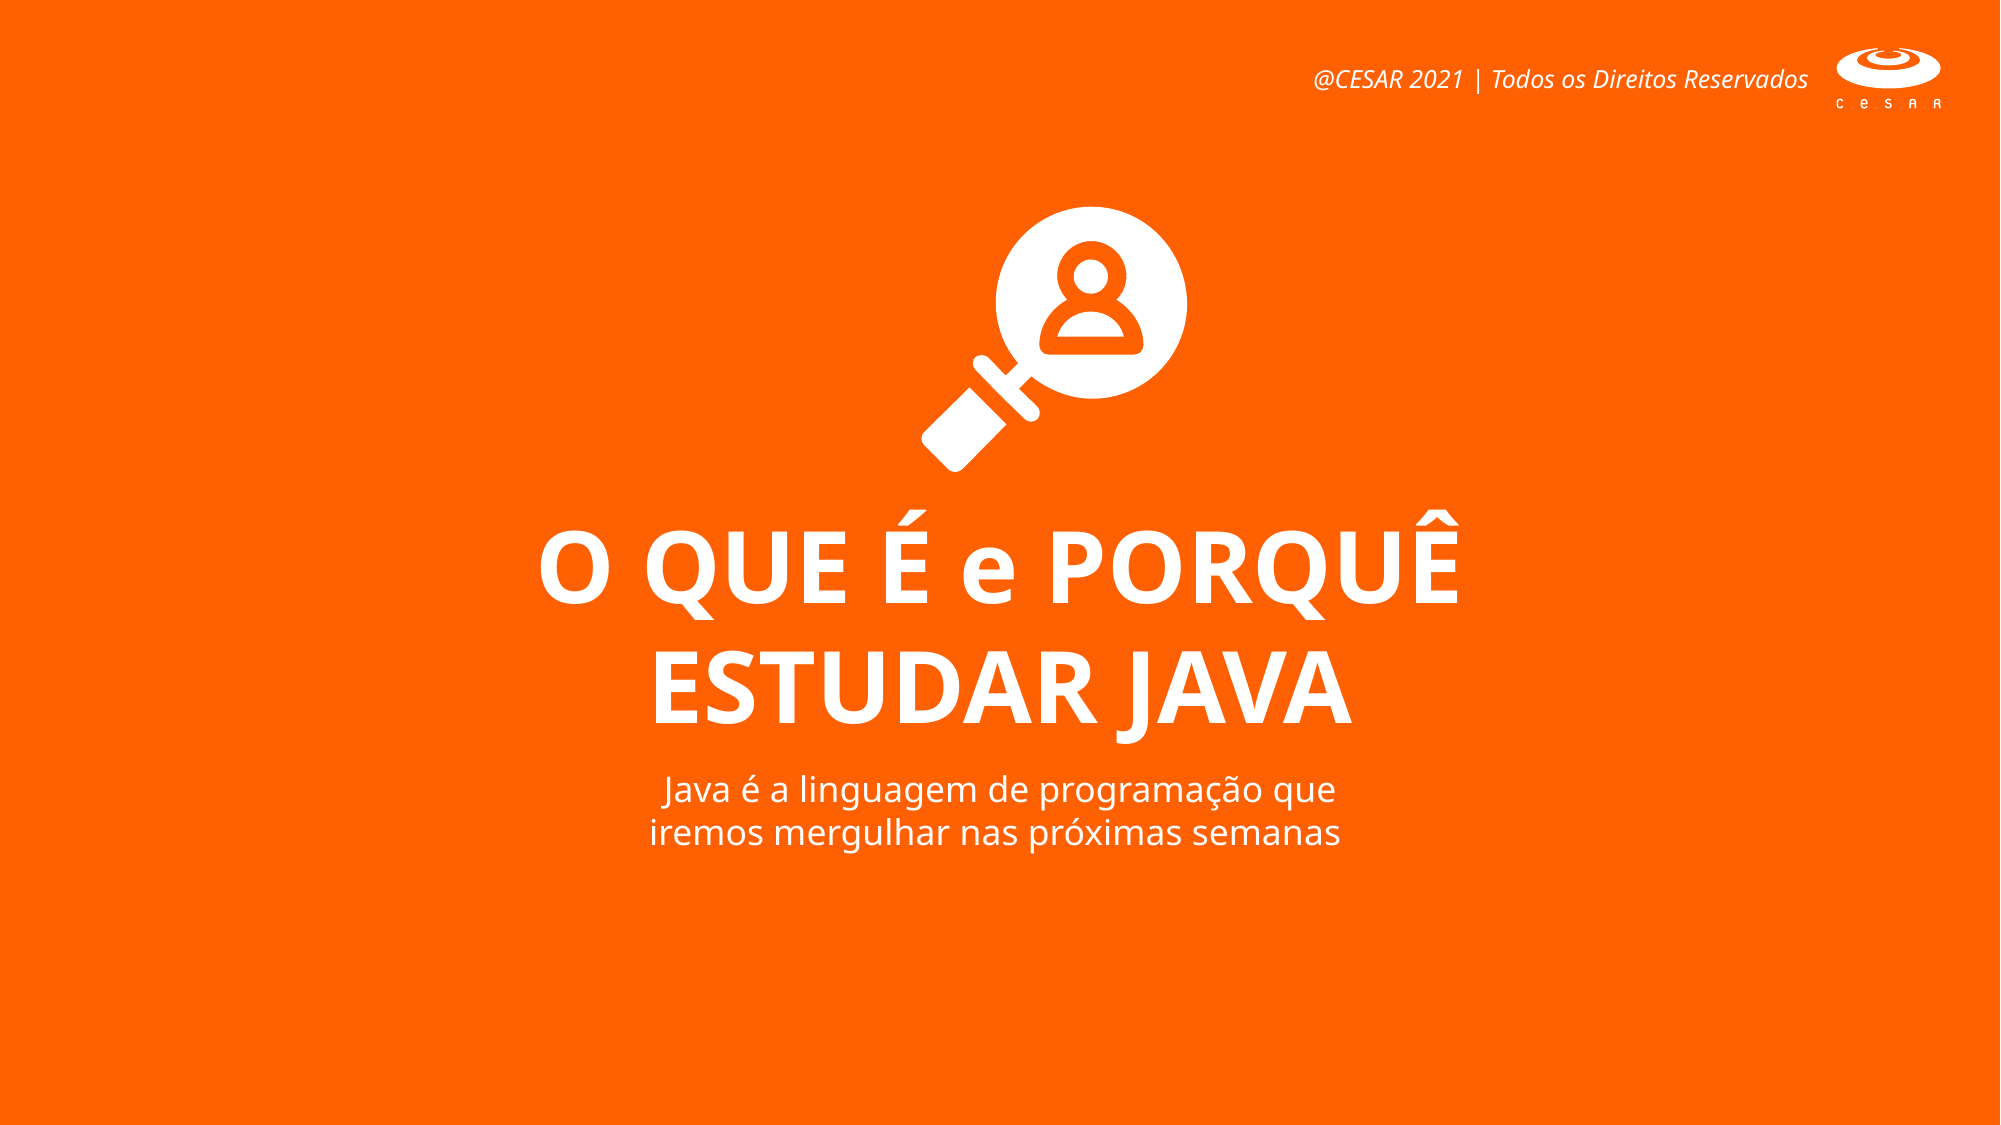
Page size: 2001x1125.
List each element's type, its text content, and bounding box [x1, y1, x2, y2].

text_box O QUE É e PORQUÊ ESTUDAR JAVA [371, 639, 1629, 764]
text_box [1294, 47, 1941, 120]
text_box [920, 206, 1188, 473]
text_box [0, 0, 2000, 1125]
text_box Java é a linguagem de programação que iremos mergulhar nas próximas semanas [628, 764, 1372, 859]
